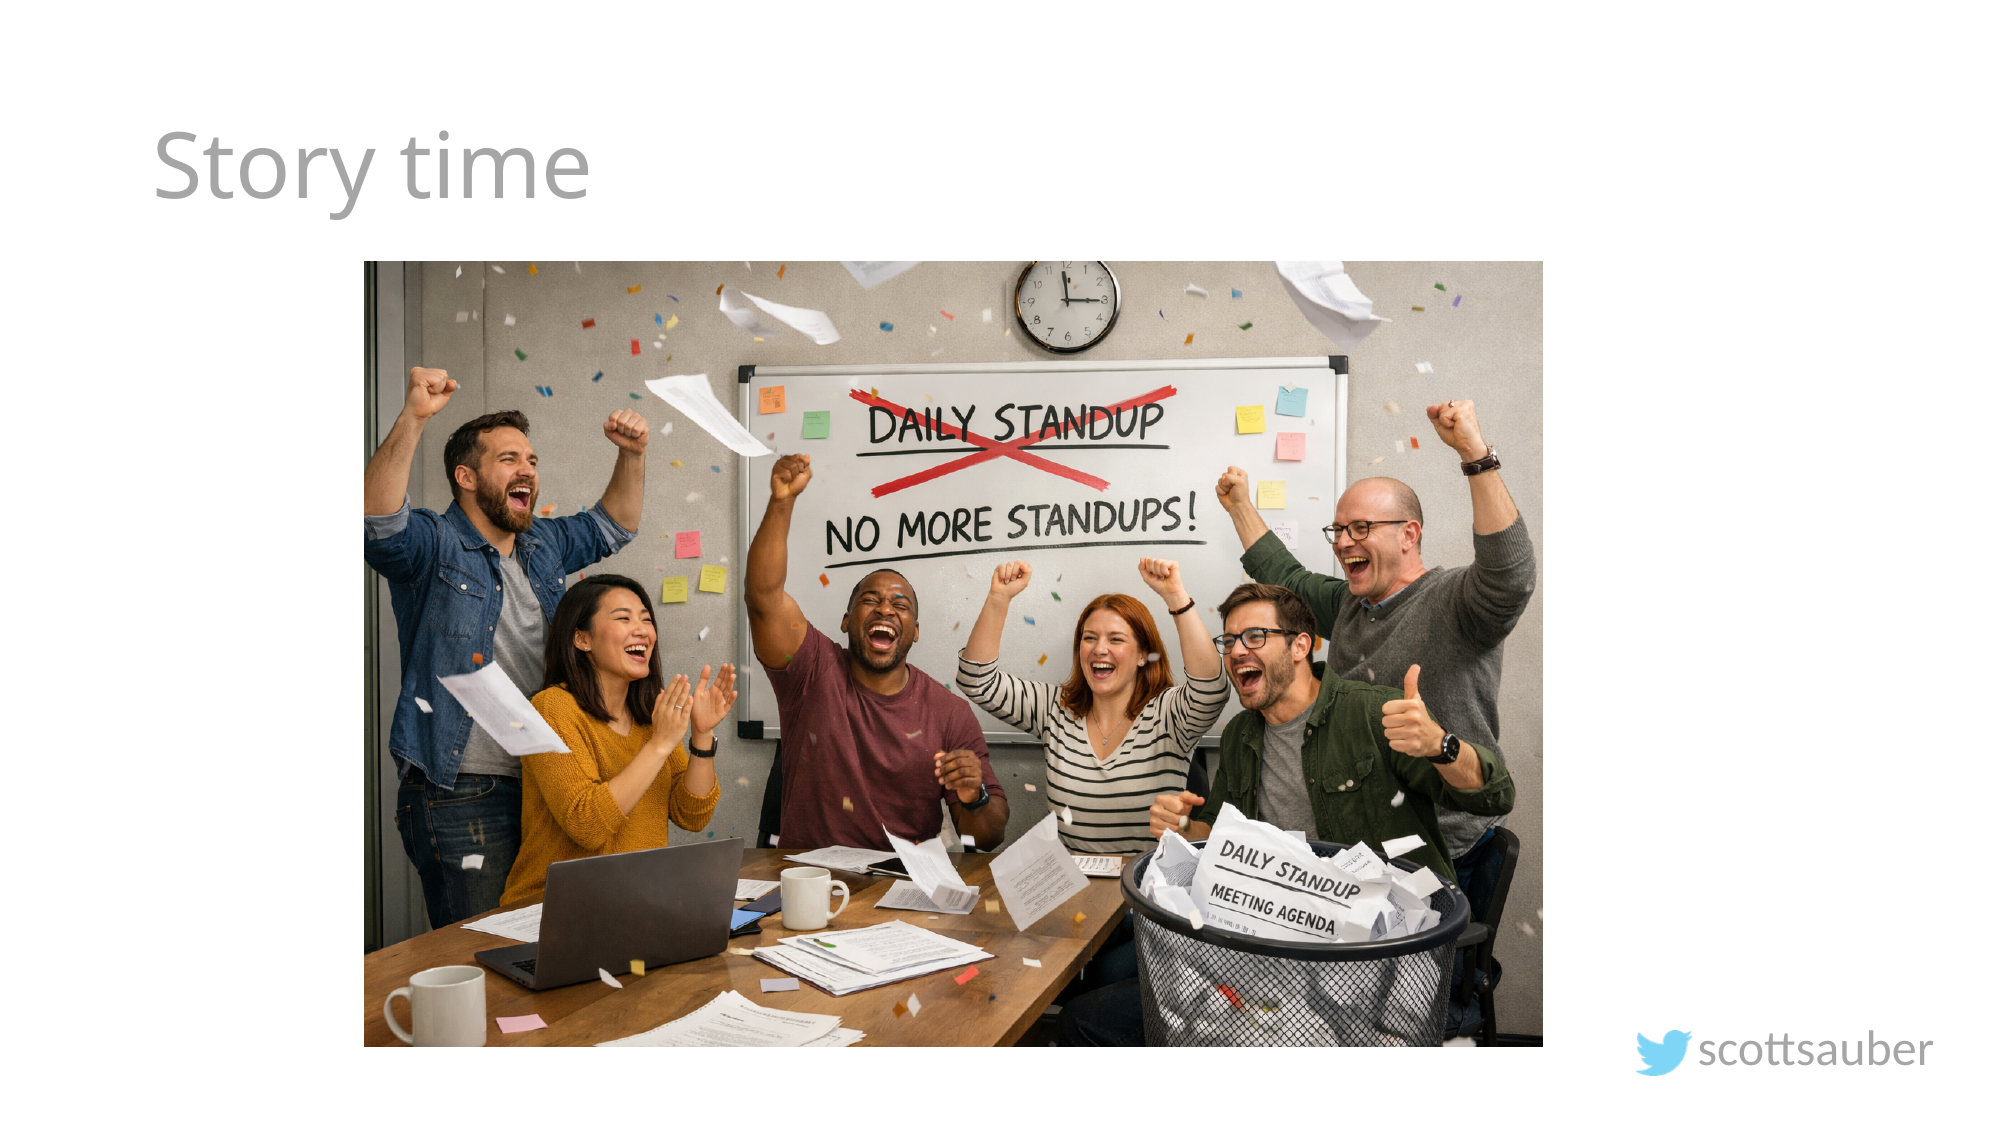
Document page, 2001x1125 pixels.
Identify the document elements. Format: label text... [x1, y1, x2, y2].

picture [364, 261, 1543, 1047]
title Story time [137, 59, 1863, 278]
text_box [1635, 1014, 1986, 1093]
